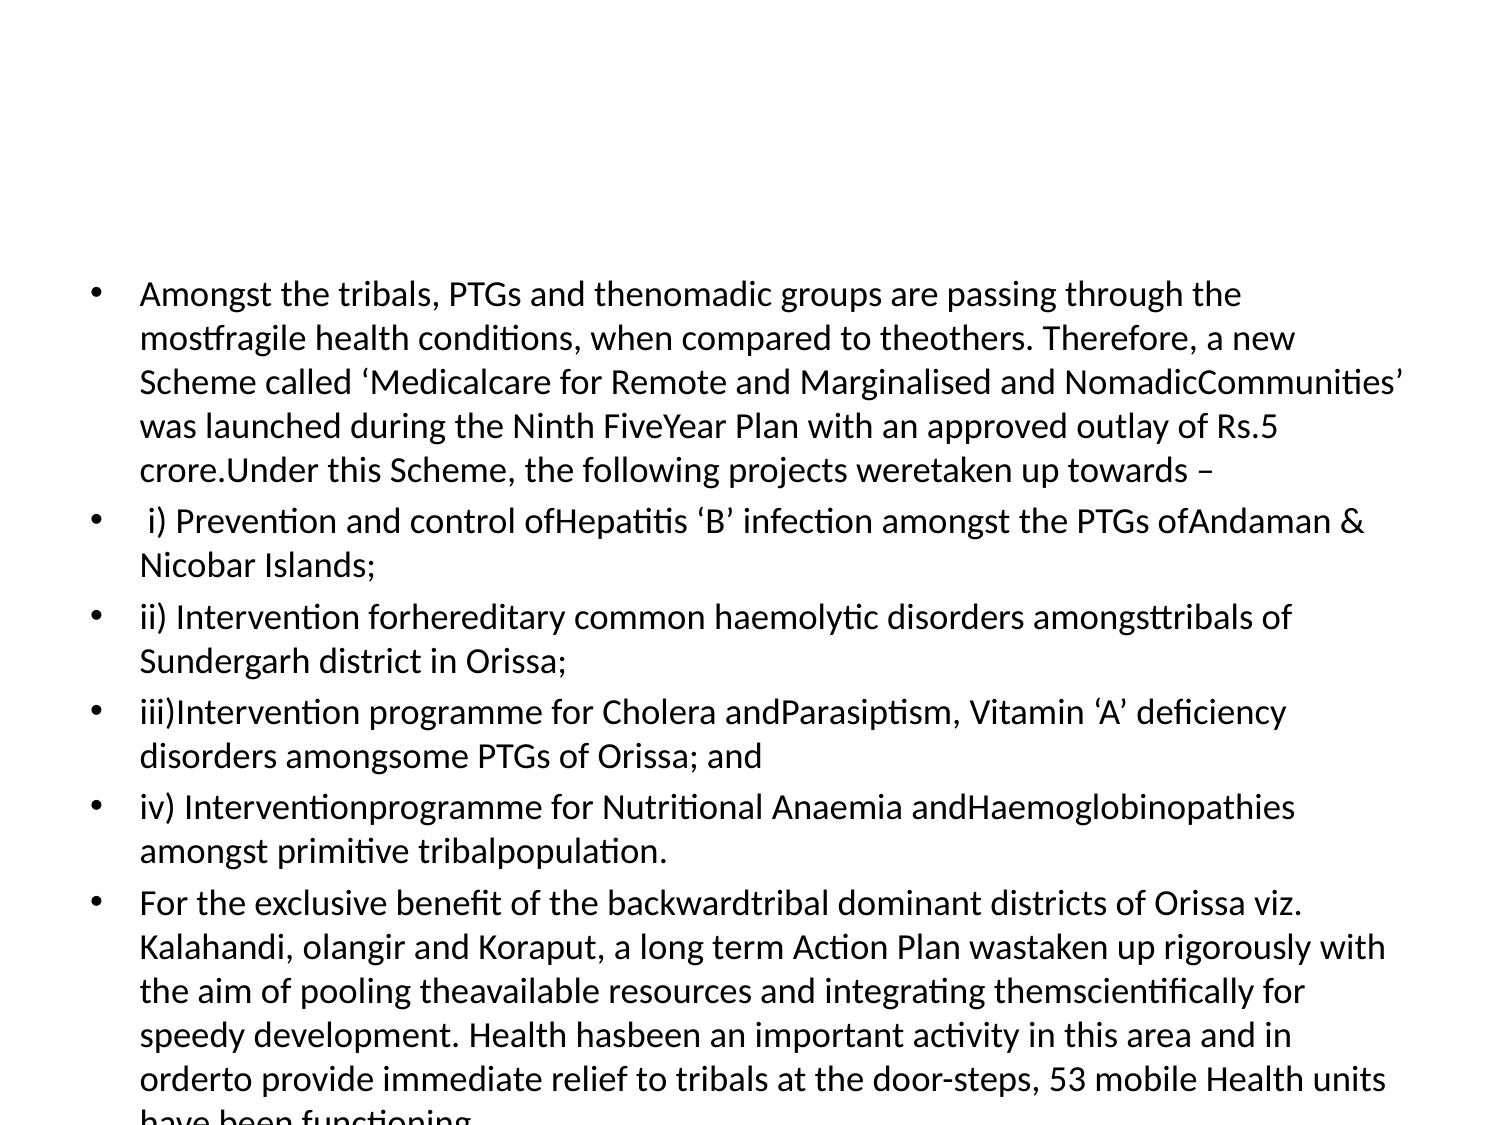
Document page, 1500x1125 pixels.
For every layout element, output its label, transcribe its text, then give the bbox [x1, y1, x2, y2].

list Amongst the tribals, PTGs and thenomadic groups are passing through the mostfragile health conditions, when compared to theothers. Therefore, a new Scheme called ‘Medicalcare for Remote and Marginalised and NomadicCommunities’ was launched during the Ninth FiveYear Plan with an approved outlay of Rs.5 crore.Under this Scheme, the following projects weretaken up towards – i) Prevention and control ofHepatitis ‘B’ infection amongst the PTGs ofAndaman & Nicobar Islands; ii) Intervention forhereditary common haemolytic disorders amongsttribals of Sundergarh district in Orissa; iii)Intervention programme for Cholera andParasiptism, Vitamin ‘A’ deficiency disorders amongsome PTGs of Orissa; and iv) Interventionprogramme for Nutritional Anaemia andHaemoglobinopathies amongst primitive tribalpopulation. For the exclusive benefit of the backwardtribal dominant districts of Orissa viz. Kalahandi, olangir and Koraput, a long term Action Plan wastaken up rigorously with the aim of pooling theavailable resources and integrating themscientifically for speedy development. Health hasbeen an important activity in this area and in orderto provide immediate relief to tribals at the door-steps, 53 mobile Health units have been functioning. [75, 262, 1425, 1125]
